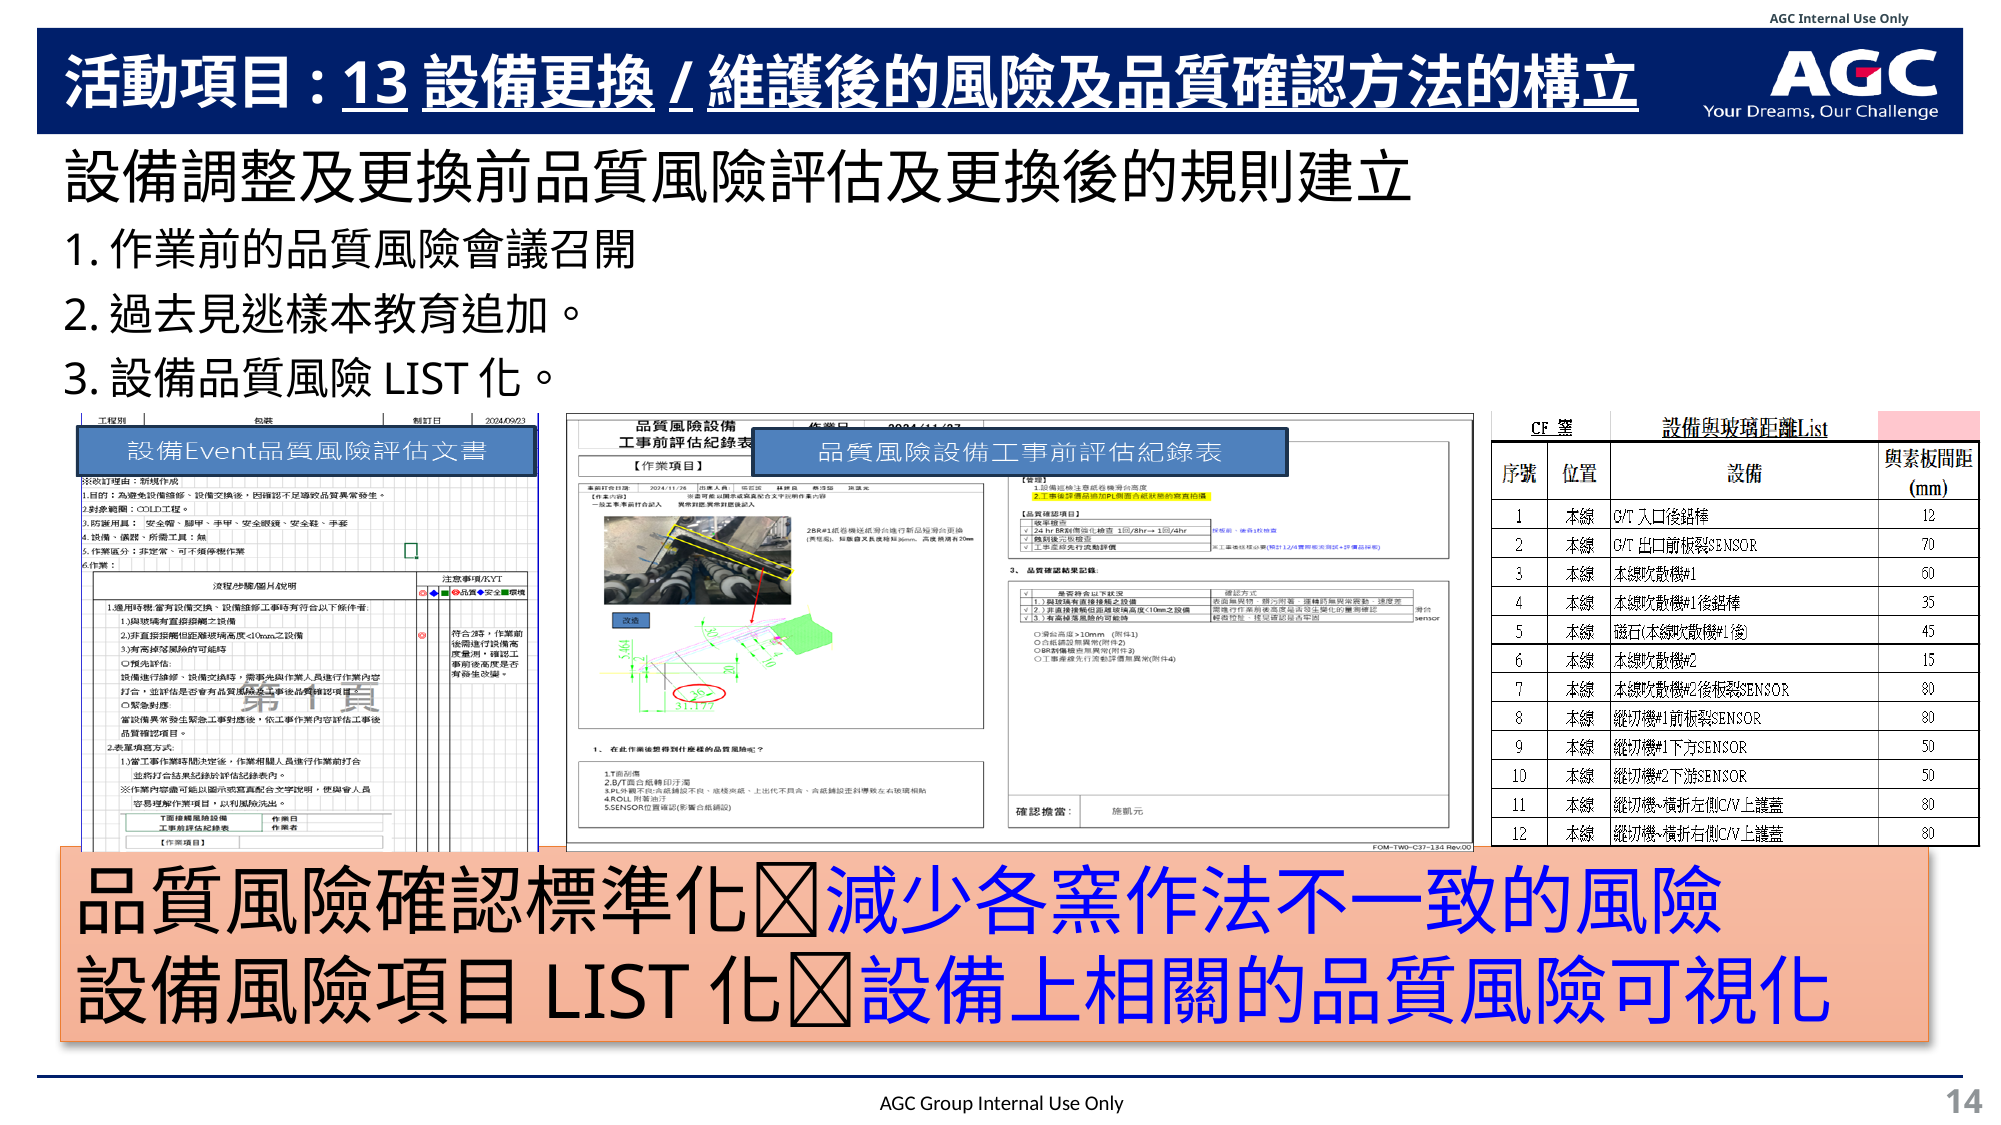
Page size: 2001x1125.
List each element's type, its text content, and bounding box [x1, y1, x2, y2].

text_box 品質風險確認標準化減少各窯作法不一致的風險 設備風險項目LIST化設備上相關的品質風險可視化 [60, 846, 1929, 1042]
title 活動項目: 13設備更換/維護後的風險及品質確認方法的構立 [48, 28, 1674, 140]
list 設備調整及更換前品質風險評估及更換後的規則建立 1.作業前的品質風險會議召開 2.過去見逃樣本教育追加。 3.設備品質風險LIST化。 [48, 140, 1940, 412]
picture [75, 411, 1476, 858]
picture [1491, 411, 1981, 847]
slide_number 14 [1872, 1072, 2000, 1125]
picture [1703, 49, 1938, 120]
